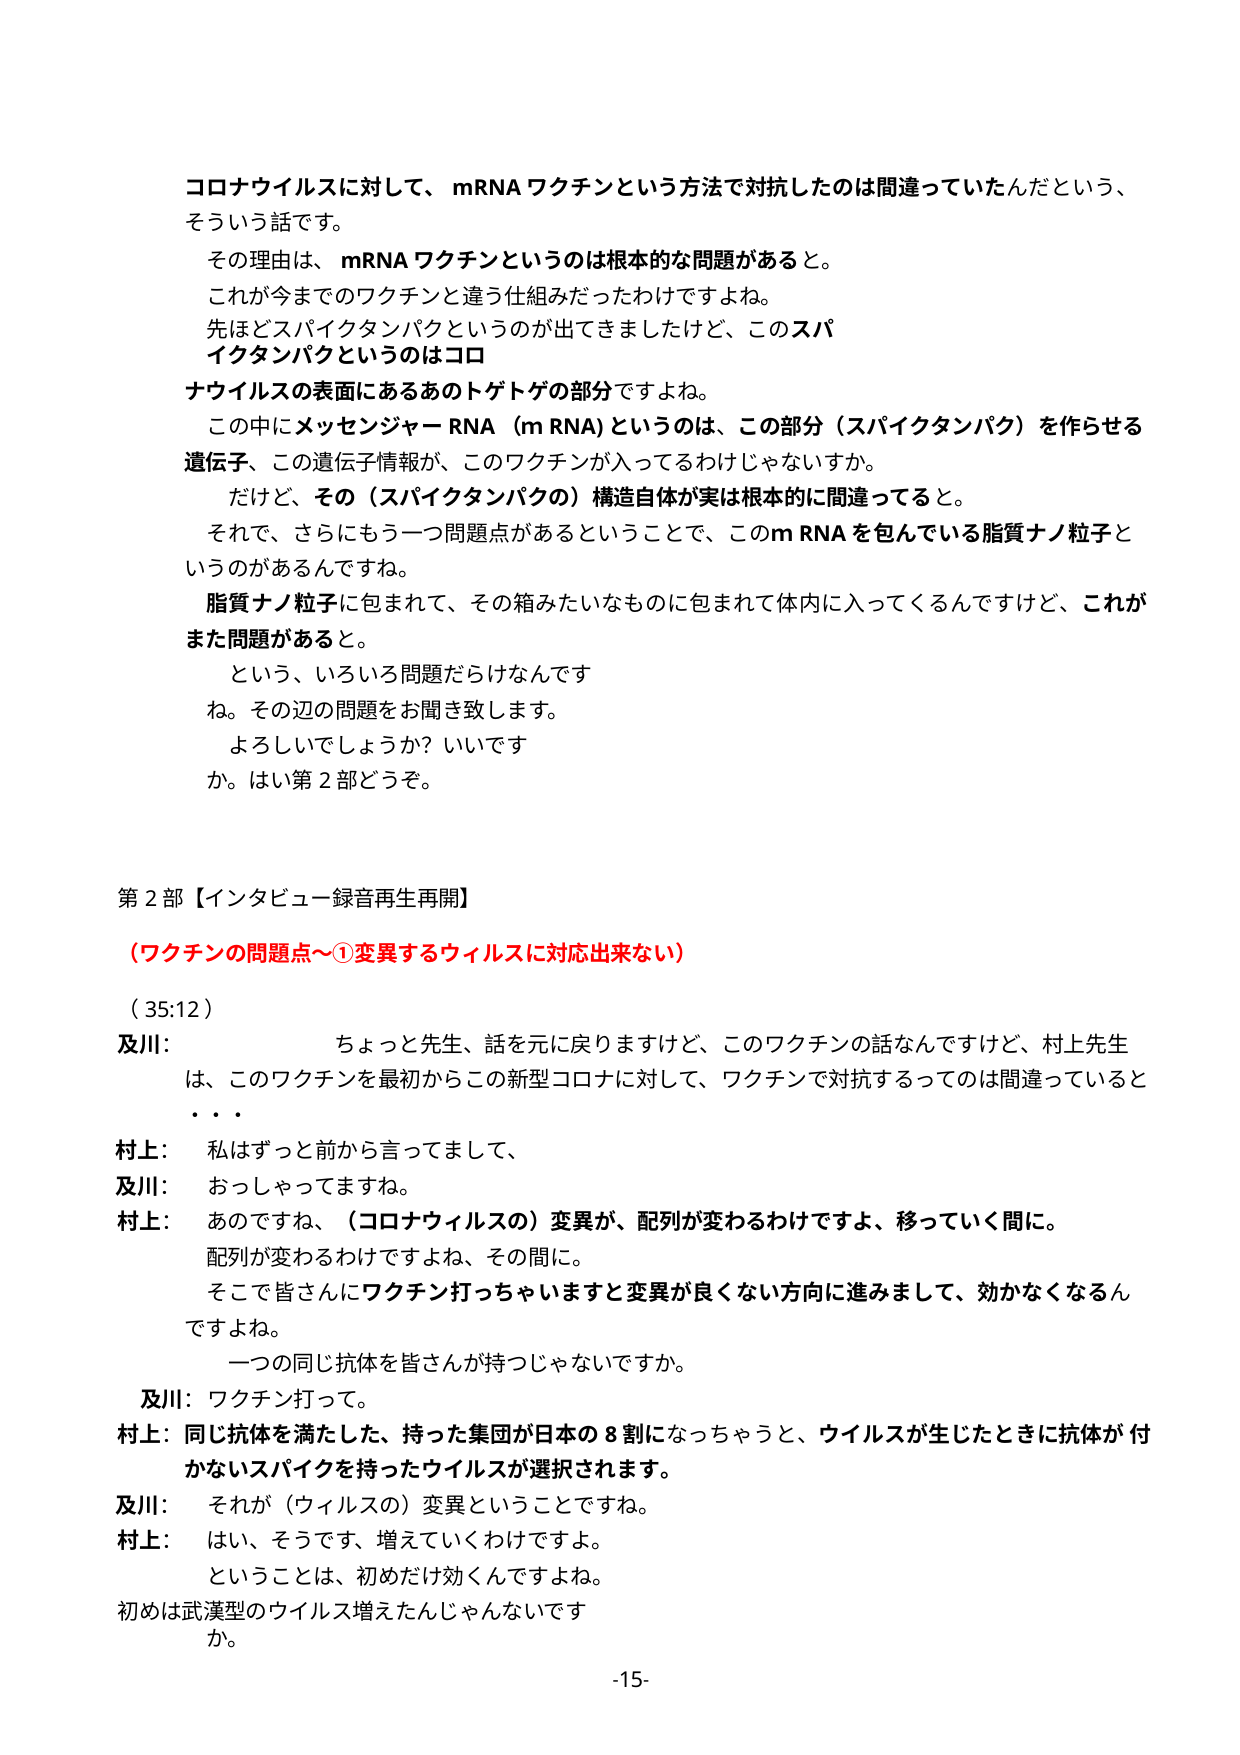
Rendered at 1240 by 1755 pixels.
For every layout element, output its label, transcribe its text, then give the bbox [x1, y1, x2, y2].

text_box 第2部【インタビュー録音再生再開】 （ワクチンの問題点～①変異するウィルスに対応出来ない） （35:12） 及川： ちょっと先生、話を元に戻りますけど、このワクチンの話なんですけど、村上先生は、このワクチンを最初からこの新型コロナに対して、ワクチンで対抗するってのは間違っていると・・・ 村上： 私はずっと前から言ってまして、 及川： おっしゃってますね。 村上： あのですね、（コロナウィルスの）変異が、配列が変わるわけですよ、移っていく間に。配列が変わるわけですよね、その間に。 そこで皆さんにワクチン打っちゃいますと変異が良くない方向に進みまして、効かなくなるんですよね。 一つの同じ抗体を皆さんが持つじゃないですか。 及川： ワクチン打って。 村上： 同じ抗体を満たした、持った集団が日本の8割になっちゃうと、ウイルスが生じたときに抗体が 付かないスパイクを持ったウイルスが選択されます。 及川： それが（ウィルスの）変異ということですね。 村上： はい、そうです、増えていくわけですよ。ということは、初めだけ効くんですよね。 初めは武漢型のウイルス増えたんじゃんないですか。 [115, 882, 1154, 1651]
text_box コロナウイルスに対して、mRNAワクチンという方法で対抗したのは間違っていたんだという、そういう話です。 その理由は、mRNAワクチンというのは根本的な問題があると。これが今までのワクチンと違う仕組みだったわけですよね。 先ほどスパイクタンパクというのが出てきましたけど、このスパイクタンパクというのはコロ ナウイルスの表面にあるあのトゲトゲの部分ですよね。 この中にメッセンジャーRNA（ｍRNA)というのは、この部分（スパイクタンパク）を作らせる遺伝子、この遺伝子情報が、このワクチンが入ってるわけじゃないすか。 だけど、その（スパイクタンパクの）構造自体が実は根本的に間違ってると。 それで、さらにもう一つ問題点があるということで、このｍRNAを包んでいる脂質ナノ粒子というのがあるんですね。 脂質ナノ粒子に包まれて、その箱みたいなものに包まれて体内に入ってくるんですけど、これがまた問題があると。 という、いろいろ問題だらけなんですね。その辺の問題をお聞き致します。 よろしいでしょうか？いいですか。はい第2部どうぞ。 [182, 162, 1154, 794]
slide_number -15- [610, 1654, 659, 1755]
